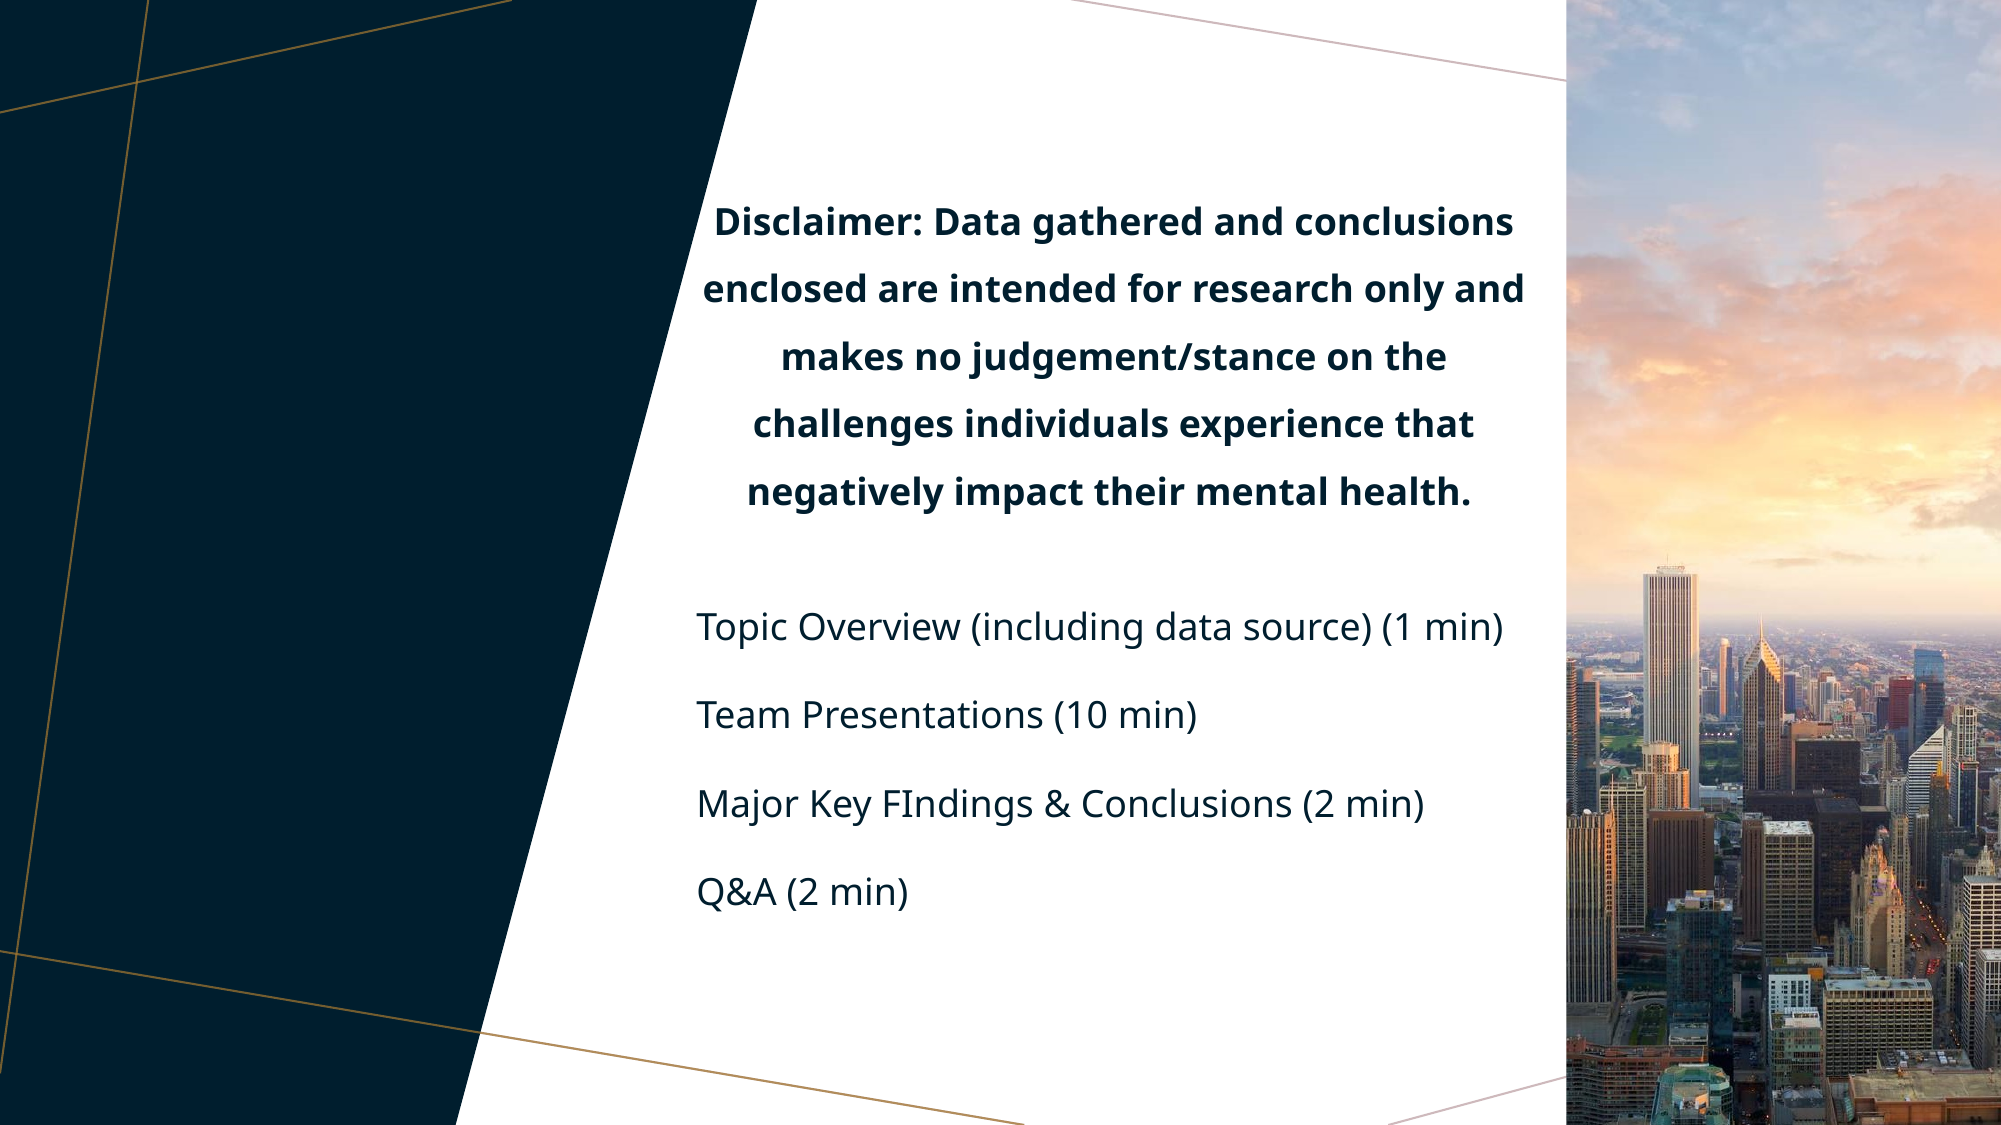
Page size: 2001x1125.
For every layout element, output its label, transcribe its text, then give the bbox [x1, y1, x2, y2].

picture [1566, 0, 2001, 1125]
list Disclaimer: Data gathered and conclusions enclosed are intended for research only and makes no judgement/stance on the challenges individuals experience that negatively impact their mental health. Topic Overview (including data source) (1 min) Team Presentations (10 min) Major Key FIndings & Conclusions (2 min) Q&A (2 min) [681, 83, 1548, 1005]
